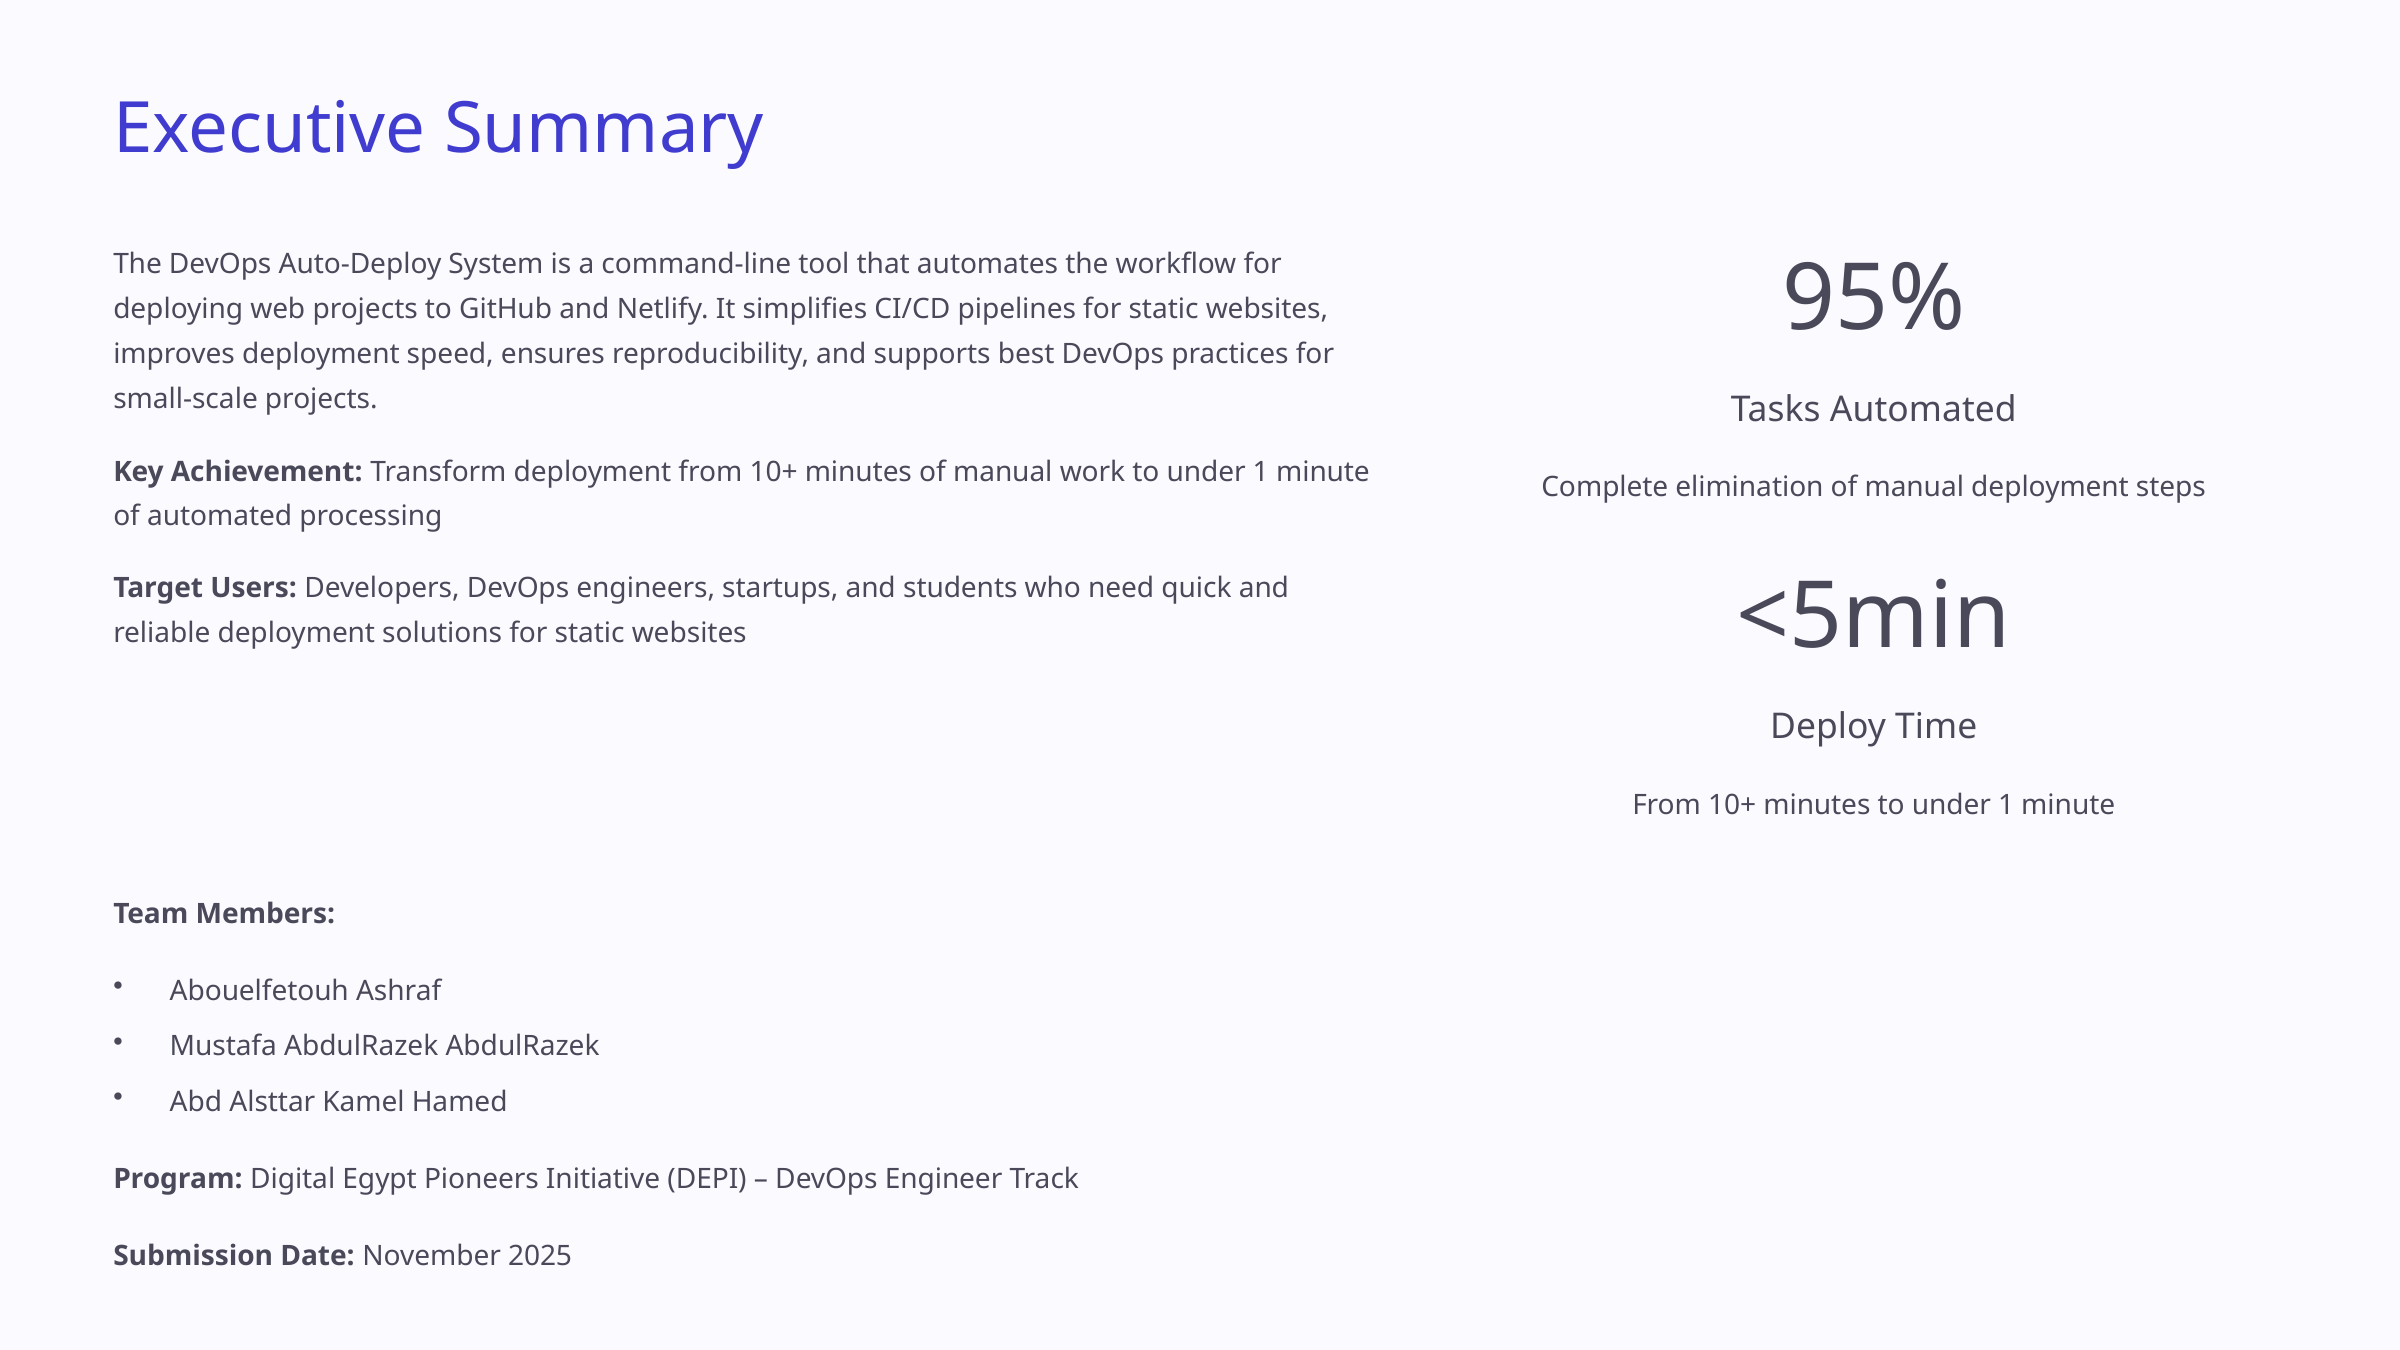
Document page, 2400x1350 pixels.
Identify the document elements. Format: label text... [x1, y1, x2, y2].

text_box Mustafa AbdulRazek AbdulRazek [113, 1016, 2287, 1062]
text_box Submission Date: November 2025 [113, 1226, 2287, 1272]
text_box Tasks Automated [1696, 384, 2052, 429]
text_box Executive Summary [113, 78, 850, 167]
text_box Target Users: Developers, DevOps engineers, startups, and students who need quick and reliable deployment solutions for static websites [113, 558, 1390, 649]
text_box 95% [1460, 255, 2288, 349]
text_box Key Achievement: Transform deployment from 10+ minutes of manual work to under 1 minute of automated processing [113, 441, 1390, 533]
text_box From 10+ minutes to under 1 minute [1460, 774, 2288, 821]
text_box Complete elimination of manual deployment steps [1460, 456, 2288, 503]
text_box <5min [1460, 573, 2288, 667]
text_box Deploy Time [1696, 702, 2052, 747]
text_box Abd Alsttar Kamel Hamed [113, 1071, 2287, 1118]
text_box The DevOps Auto-Deploy System is a command-line tool that automates the workflow for deploying web projects to GitHub and Netlify. It simplifies CI/CD pipelines for static websites, improves deployment speed, ensures reproducibility, and supports best DevOps practices for small-scale projects. [113, 234, 1390, 417]
text_box Abouelfetouh Ashraf [113, 961, 2287, 1007]
text_box Team Members: [113, 884, 2287, 930]
text_box Program: Digital Egypt Pioneers Initiative (DEPI) – DevOps Engineer Track [113, 1149, 2287, 1195]
